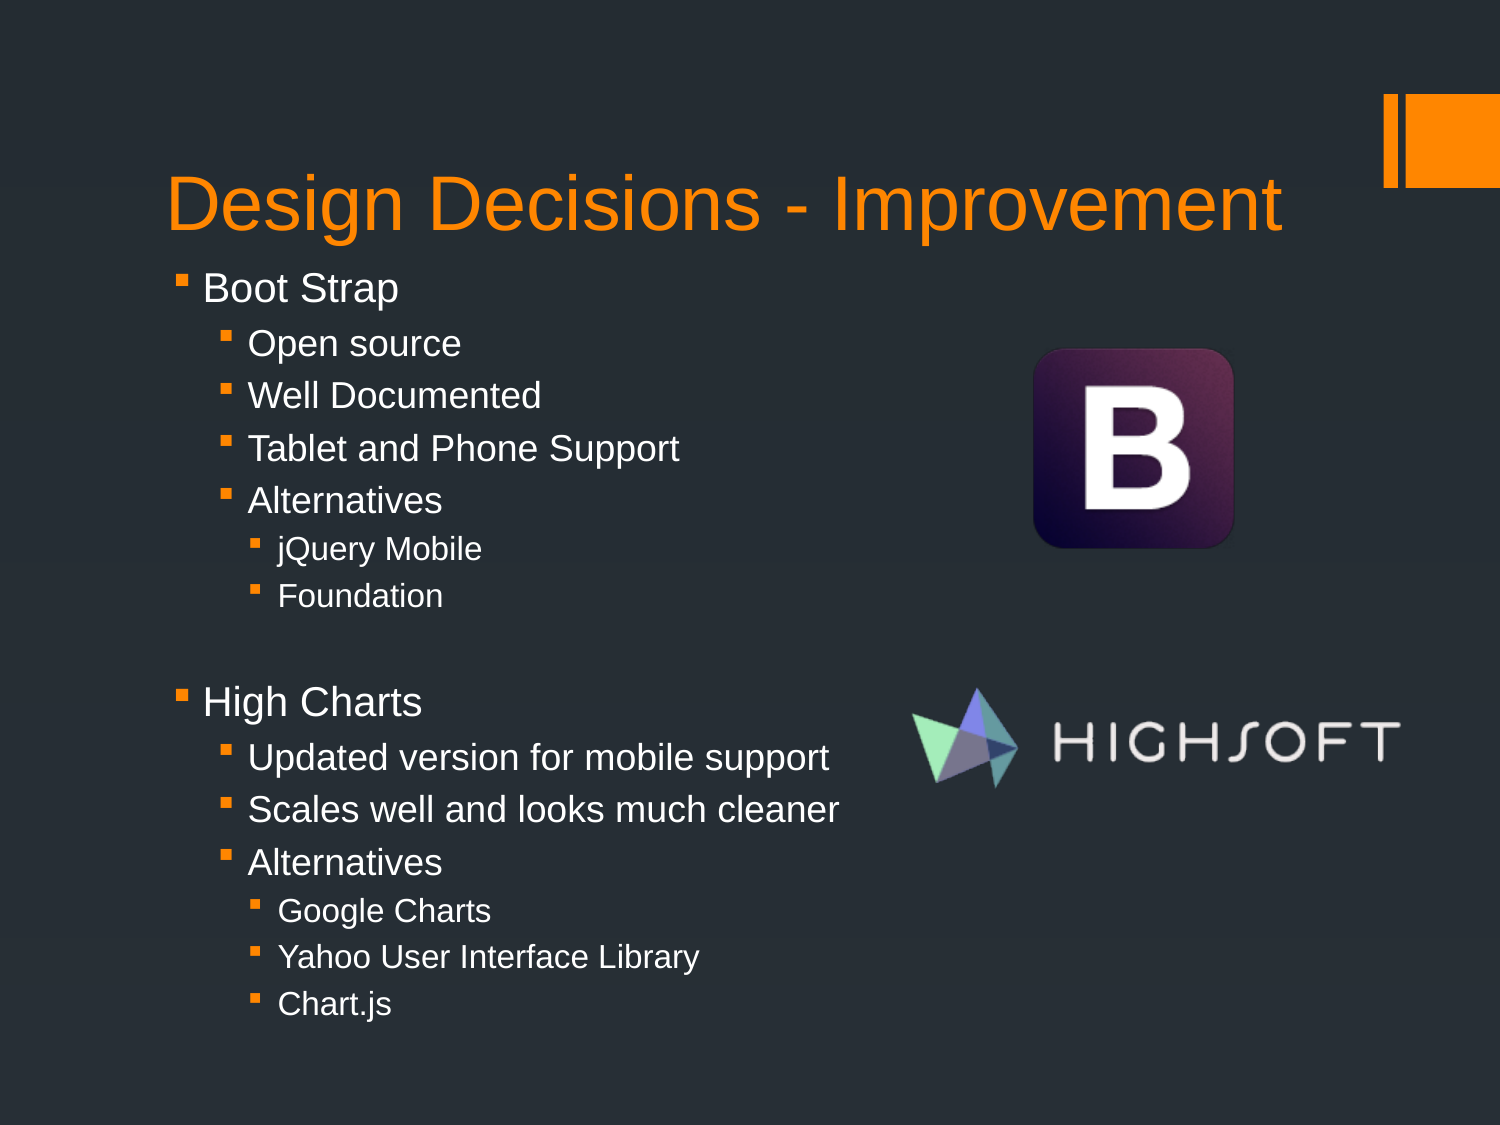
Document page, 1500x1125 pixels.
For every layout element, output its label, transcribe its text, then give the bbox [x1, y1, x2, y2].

list Boot Strap Open source Well Documented Tablet and Phone Support Alternatives jQuery Mobile Foundation High Charts Updated version for mobile support Scales well and looks much cleaner Alternatives Google Charts Yahoo User Interface Library Chart.js [150, 253, 1350, 1071]
title Design Decisions - Improvement [150, 64, 1350, 253]
picture [835, 252, 1500, 856]
